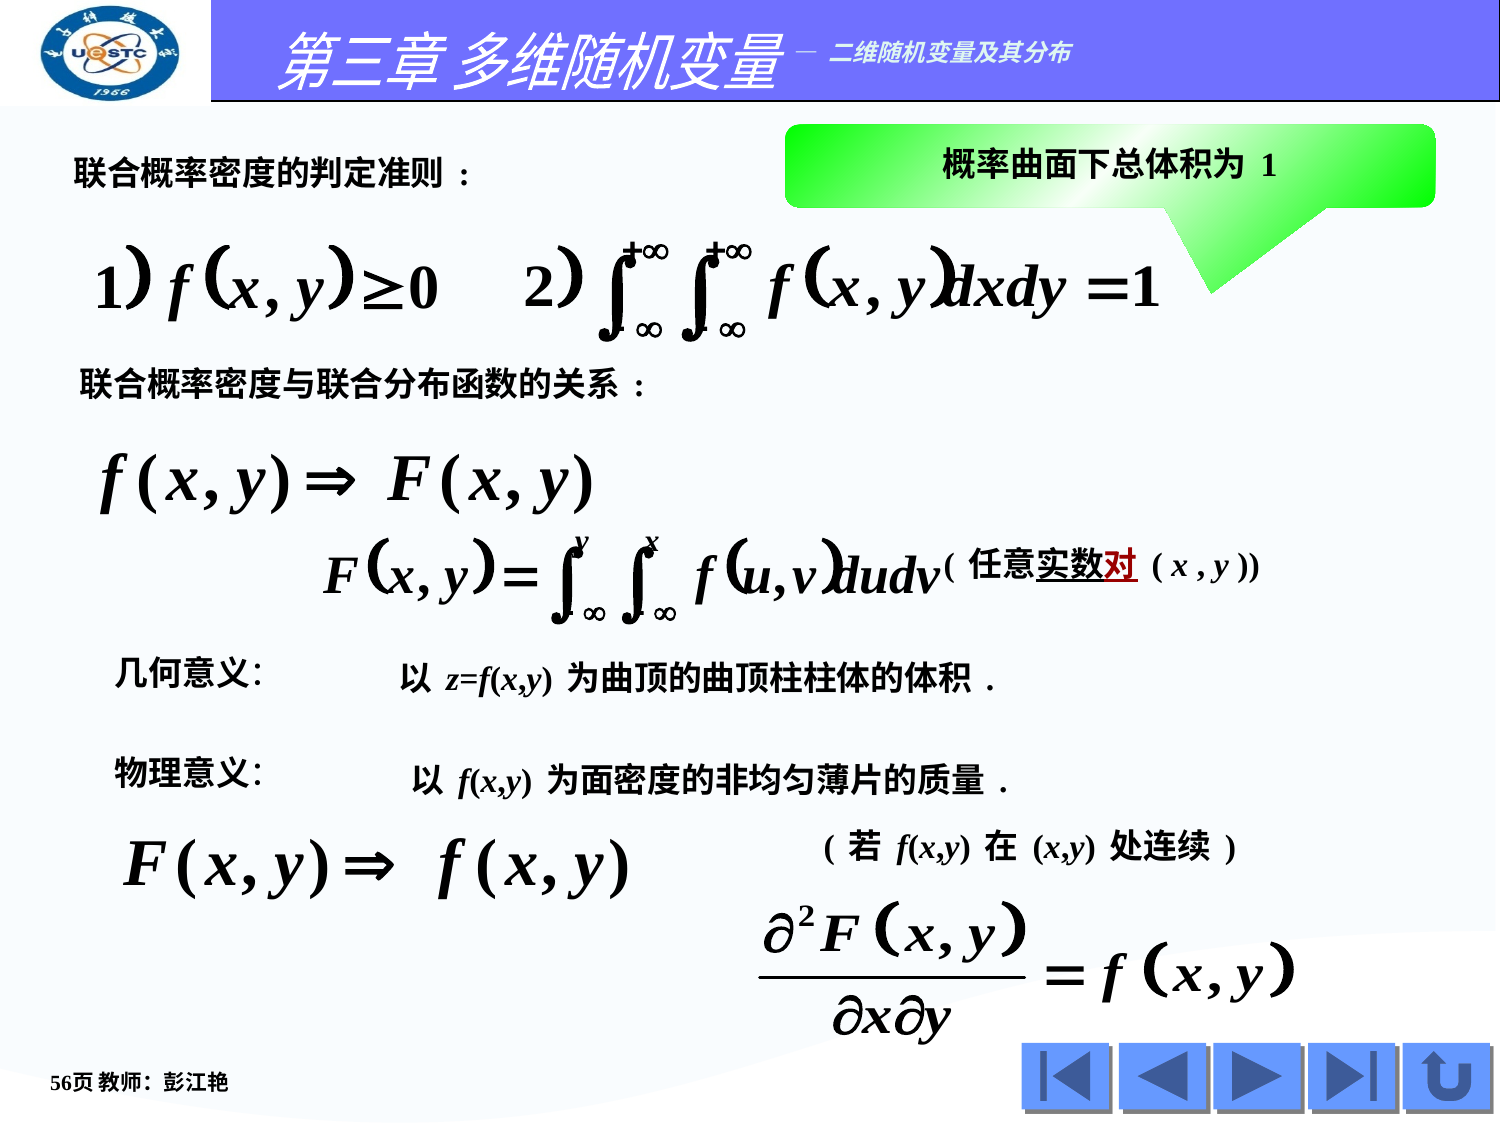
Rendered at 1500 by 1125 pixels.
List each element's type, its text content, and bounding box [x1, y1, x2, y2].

text_box 以z=f(x,y)为曲顶的曲顶柱柱体的体积. [479, 614, 1424, 716]
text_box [76, 438, 604, 529]
text_box 概率曲面下总体积为1 [785, 124, 1436, 219]
text_box 联合概率密度与联合分布函数的关系: [64, 348, 1129, 434]
text_box 几何意义： [100, 609, 479, 709]
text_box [726, 888, 1306, 1059]
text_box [111, 823, 639, 913]
text_box (若f(x,y)在(x,y)处连续) [808, 829, 1252, 887]
picture [0, 0, 211, 106]
text_box 以f(x,y)为面密度的非均匀薄片的质量. [395, 716, 1436, 829]
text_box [88, 244, 508, 335]
text_box (任意实数对( x , y )) [957, 528, 1449, 614]
text_box 物理意义： [100, 709, 479, 822]
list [314, 516, 953, 634]
text_box 联合概率密度的判定准则: [58, 137, 780, 222]
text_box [513, 221, 1362, 352]
